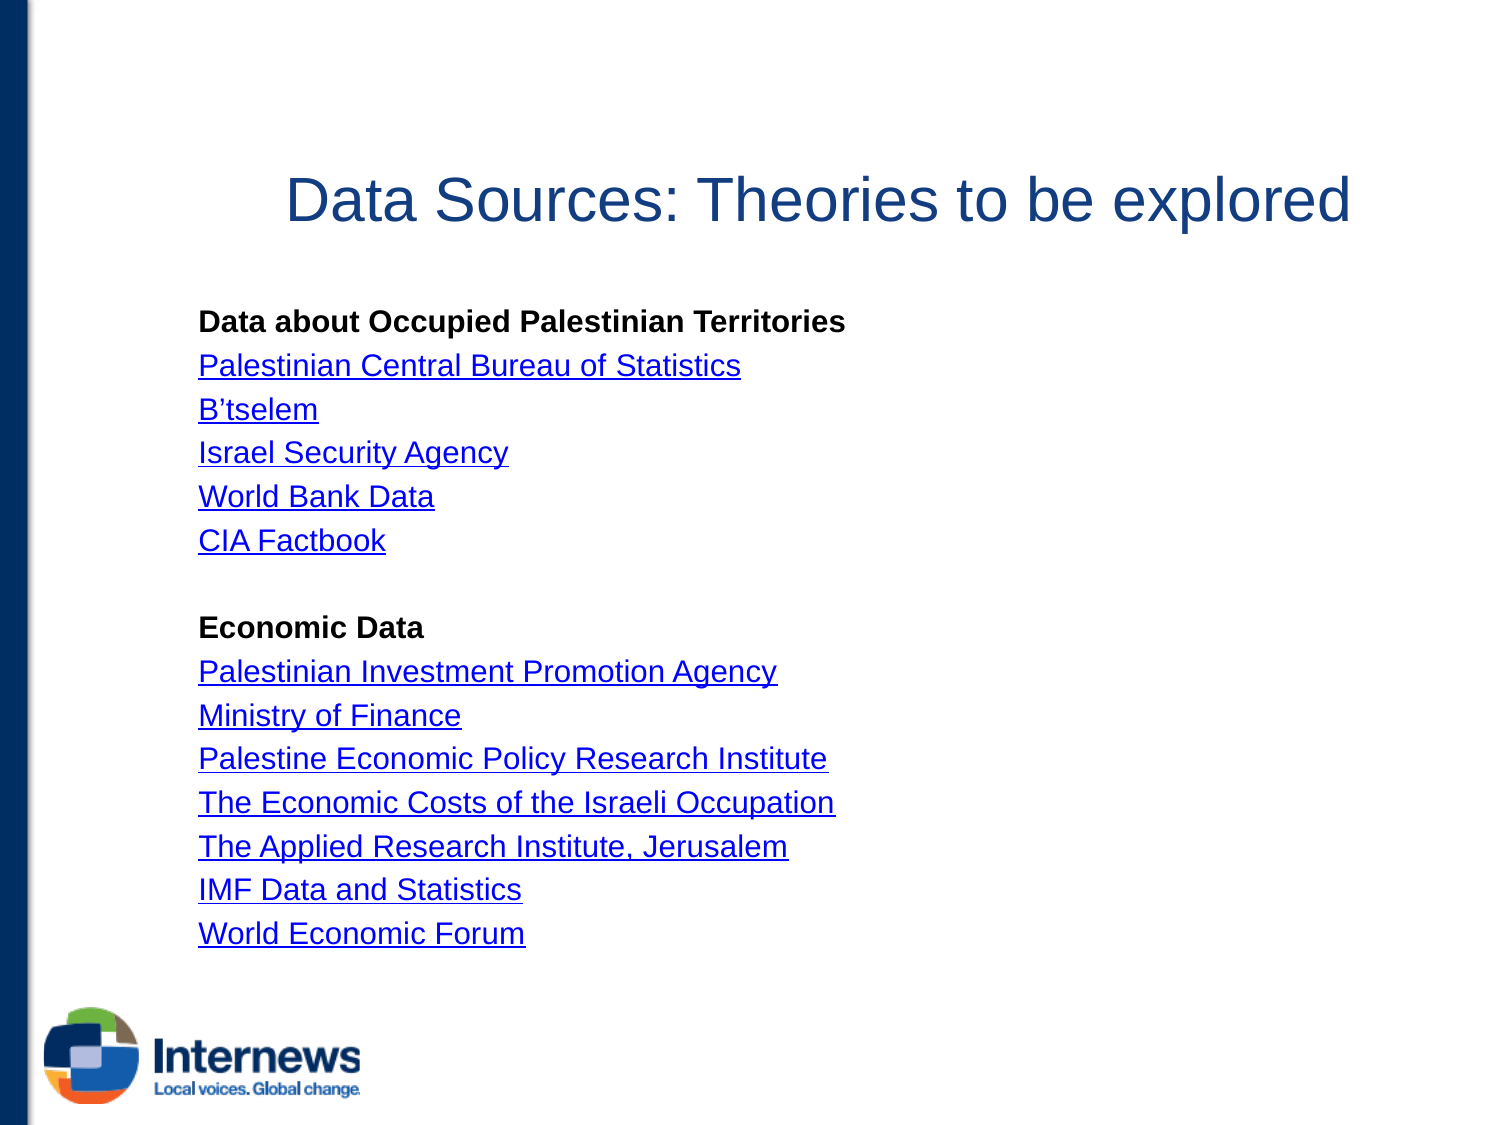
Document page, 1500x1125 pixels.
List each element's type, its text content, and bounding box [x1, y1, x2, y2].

title Data Sources: Theories to be explored [270, 102, 1397, 290]
picture [0, 0, 44, 1125]
list Data about Occupied Palestinian Territories Palestinian Central Bureau of Statistics B’tselem Israel Security Agency World Bank Data CIA Factbook Economic Data Palestinian Investment Promotion Agency Ministry of Finance Palestine Economic Policy Research Institute The Economic Costs of the Israeli Occupation The Applied Research Institute, Jerusalem IMF Data and Statistics World Economic Forum [183, 294, 1397, 960]
